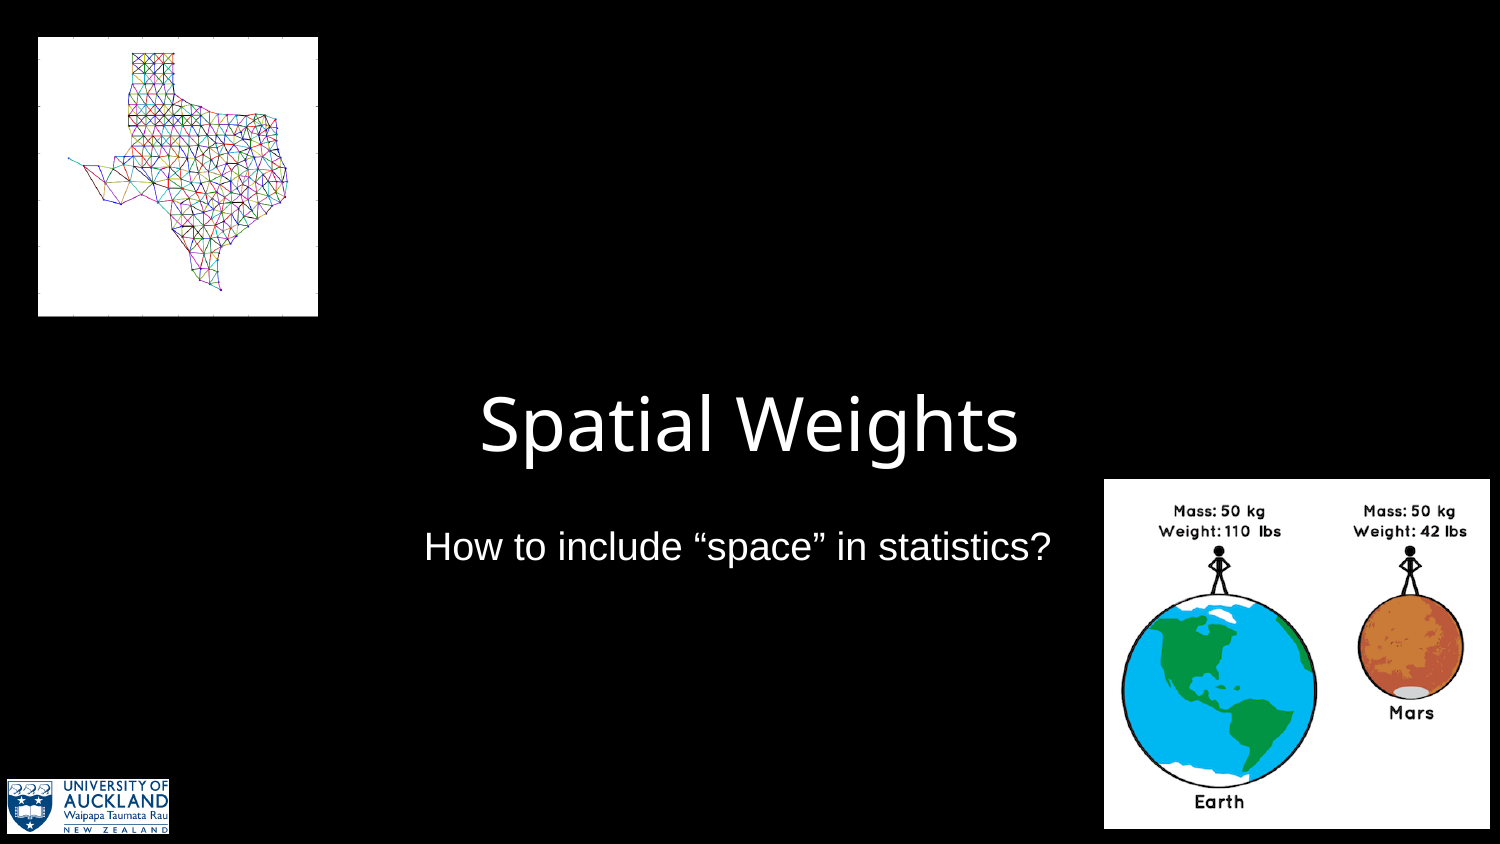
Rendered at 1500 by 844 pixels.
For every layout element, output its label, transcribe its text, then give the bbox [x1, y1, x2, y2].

picture [1103, 479, 1490, 829]
picture [7, 779, 169, 834]
picture [24, 24, 327, 328]
title Spatial Weights [51, 352, 1449, 491]
text_box How to include “space” in statistics? [409, 505, 1098, 583]
